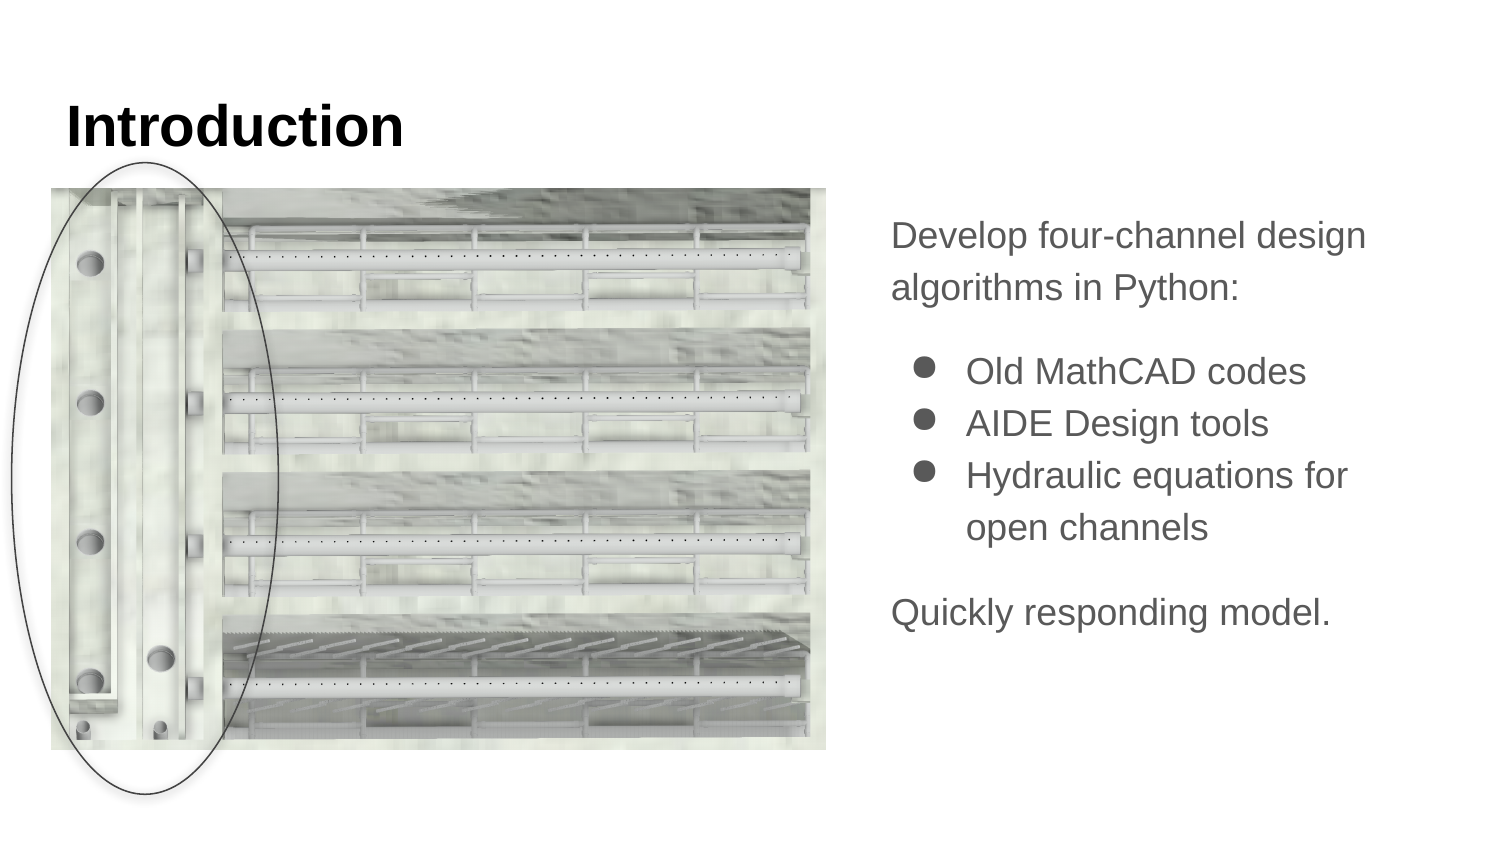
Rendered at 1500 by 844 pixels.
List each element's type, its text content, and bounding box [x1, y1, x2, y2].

text_box [11, 269, 45, 688]
text_box [93, 162, 197, 187]
text_box [82, 758, 208, 795]
title Introduction [51, 72, 1449, 167]
picture [50, 188, 826, 750]
list Develop four-channel design algorithms in Python: Old MathCAD codes AIDE Design tools Hydraulic equations for open channels Quickly responding model. [875, 189, 1449, 750]
